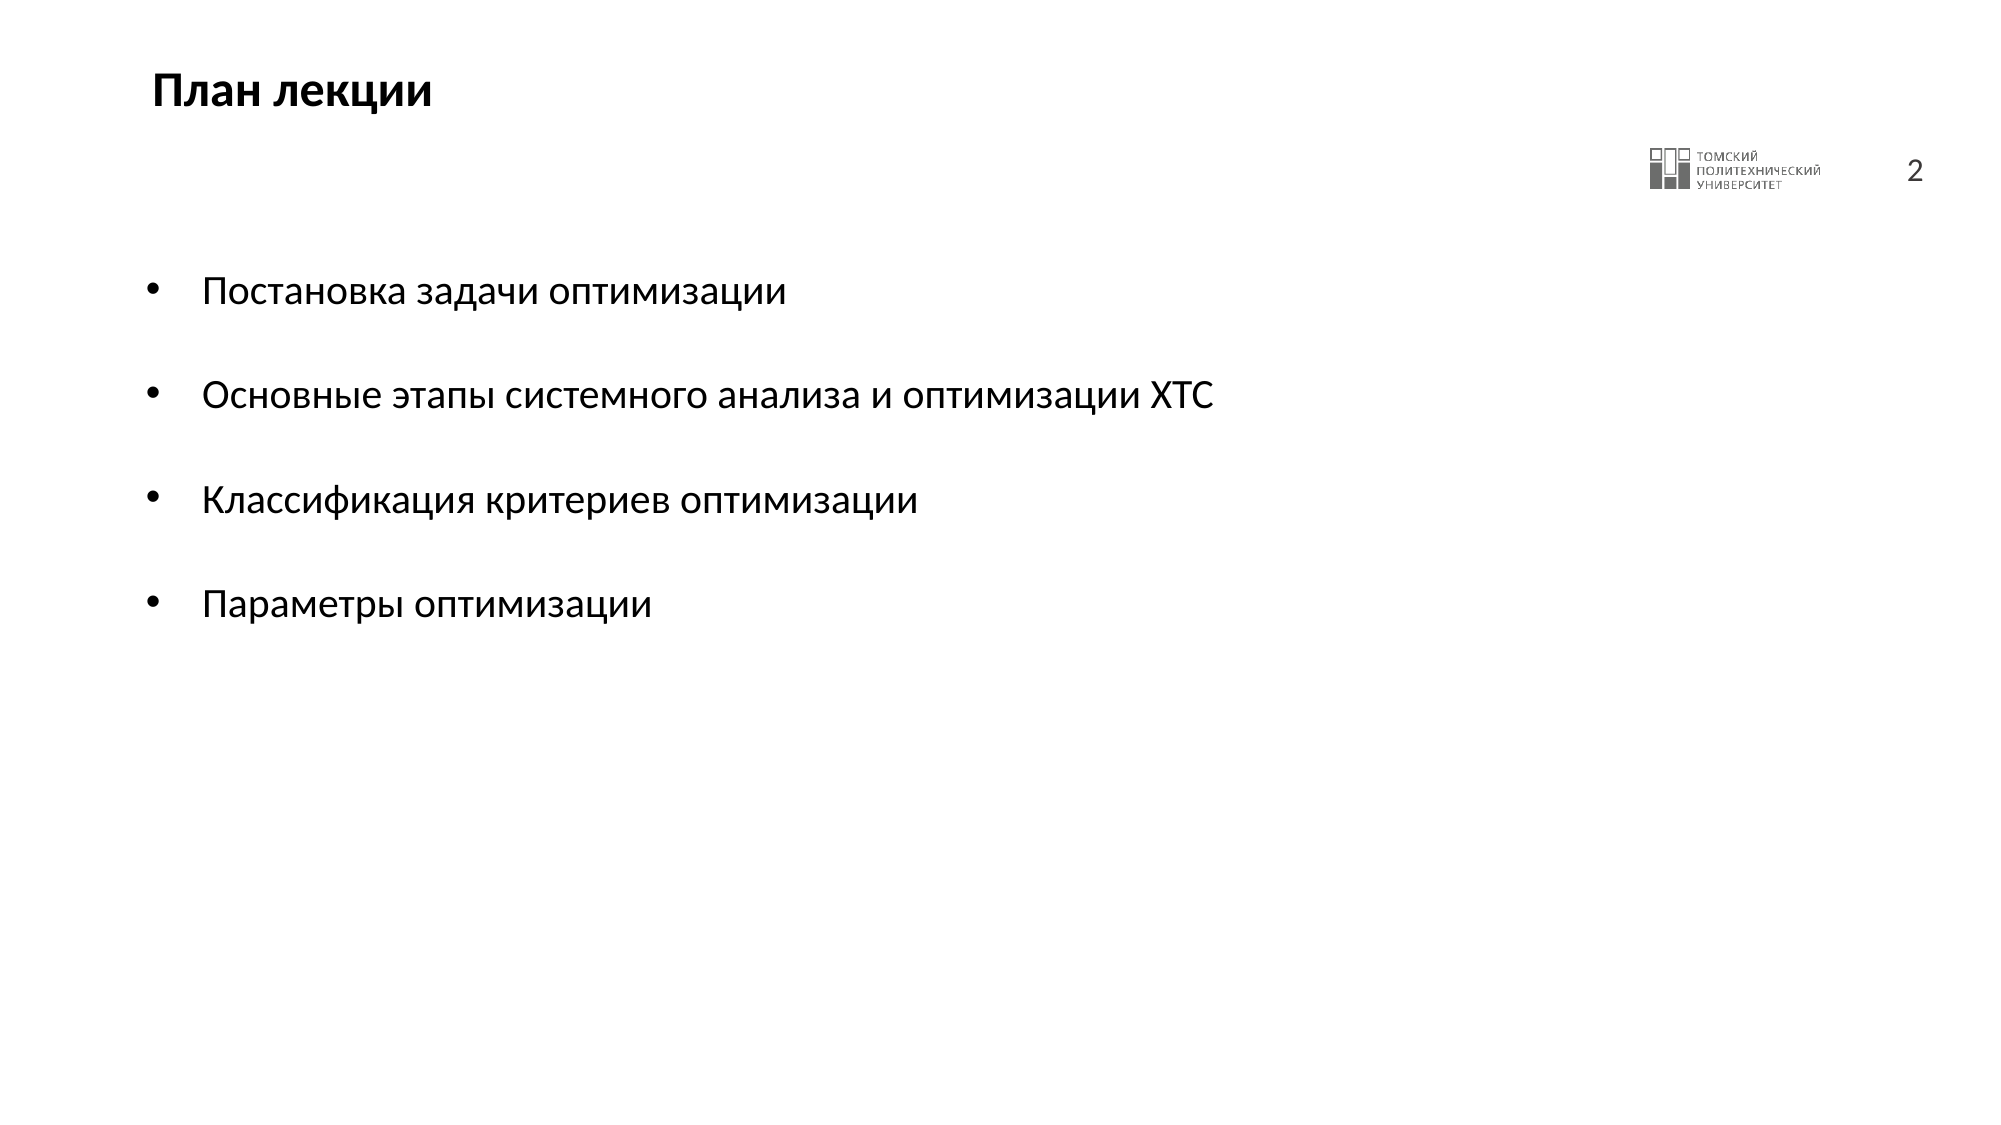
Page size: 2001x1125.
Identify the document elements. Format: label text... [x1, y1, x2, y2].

title План лекции [137, 24, 1831, 156]
picture [1650, 156, 1820, 189]
text_box Постановка задачи оптимизации Основные этапы системного анализа и оптимизации ХТС Классификация критериев оптимизации Параметры оптимизации [129, 255, 1642, 633]
